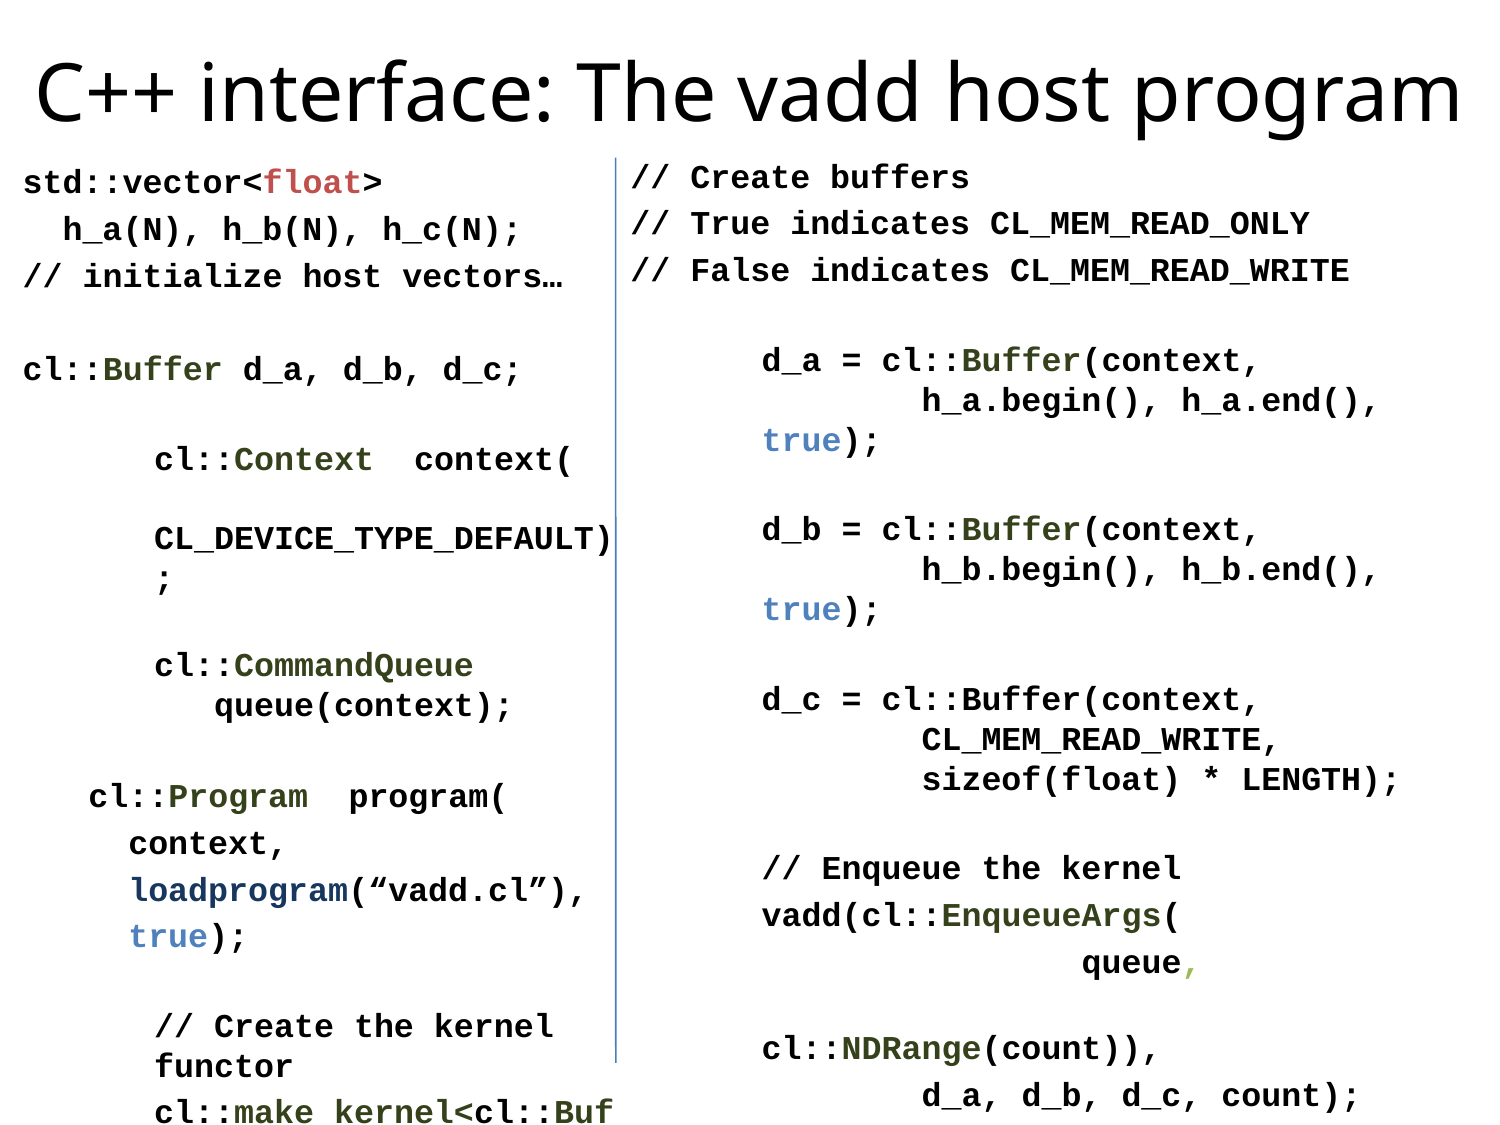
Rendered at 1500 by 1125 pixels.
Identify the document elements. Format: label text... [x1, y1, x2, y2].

text_box C++ interface: The vadd host program [0, 0, 1500, 183]
text_box std::vector<float> h_a(N), h_b(N), h_c(N); // initialize host vectors… cl::Buffer d_a, d_b, d_c; cl::Context context( CL_DEVICE_TYPE_DEFAULT); cl::CommandQueue queue(context); cl::Program program( context, loadprogram(“vadd.cl”), true); // Create the kernel functor cl::make_kernel<cl::Buffer, cl::Buffer, cl::Buffer, int> vadd(program, “vadd”); [8, 183, 644, 1094]
text_box // Create buffers // True indicates CL_MEM_READ_ONLY // False indicates CL_MEM_READ_WRITE d_a = cl::Buffer(context, h_a.begin(), h_a.end(), true); d_b = cl::Buffer(context, h_b.begin(), h_b.end(), true); d_c = cl::Buffer(context, CL_MEM_READ_WRITE, sizeof(float) * LENGTH); // Enqueue the kernel vadd(cl::EnqueueArgs( queue, cl::NDRange(count)), d_a, d_b, d_c, count); cl::copy(queue, d_c, h_c.begin(), h_c.end()); [615, 183, 1487, 1125]
